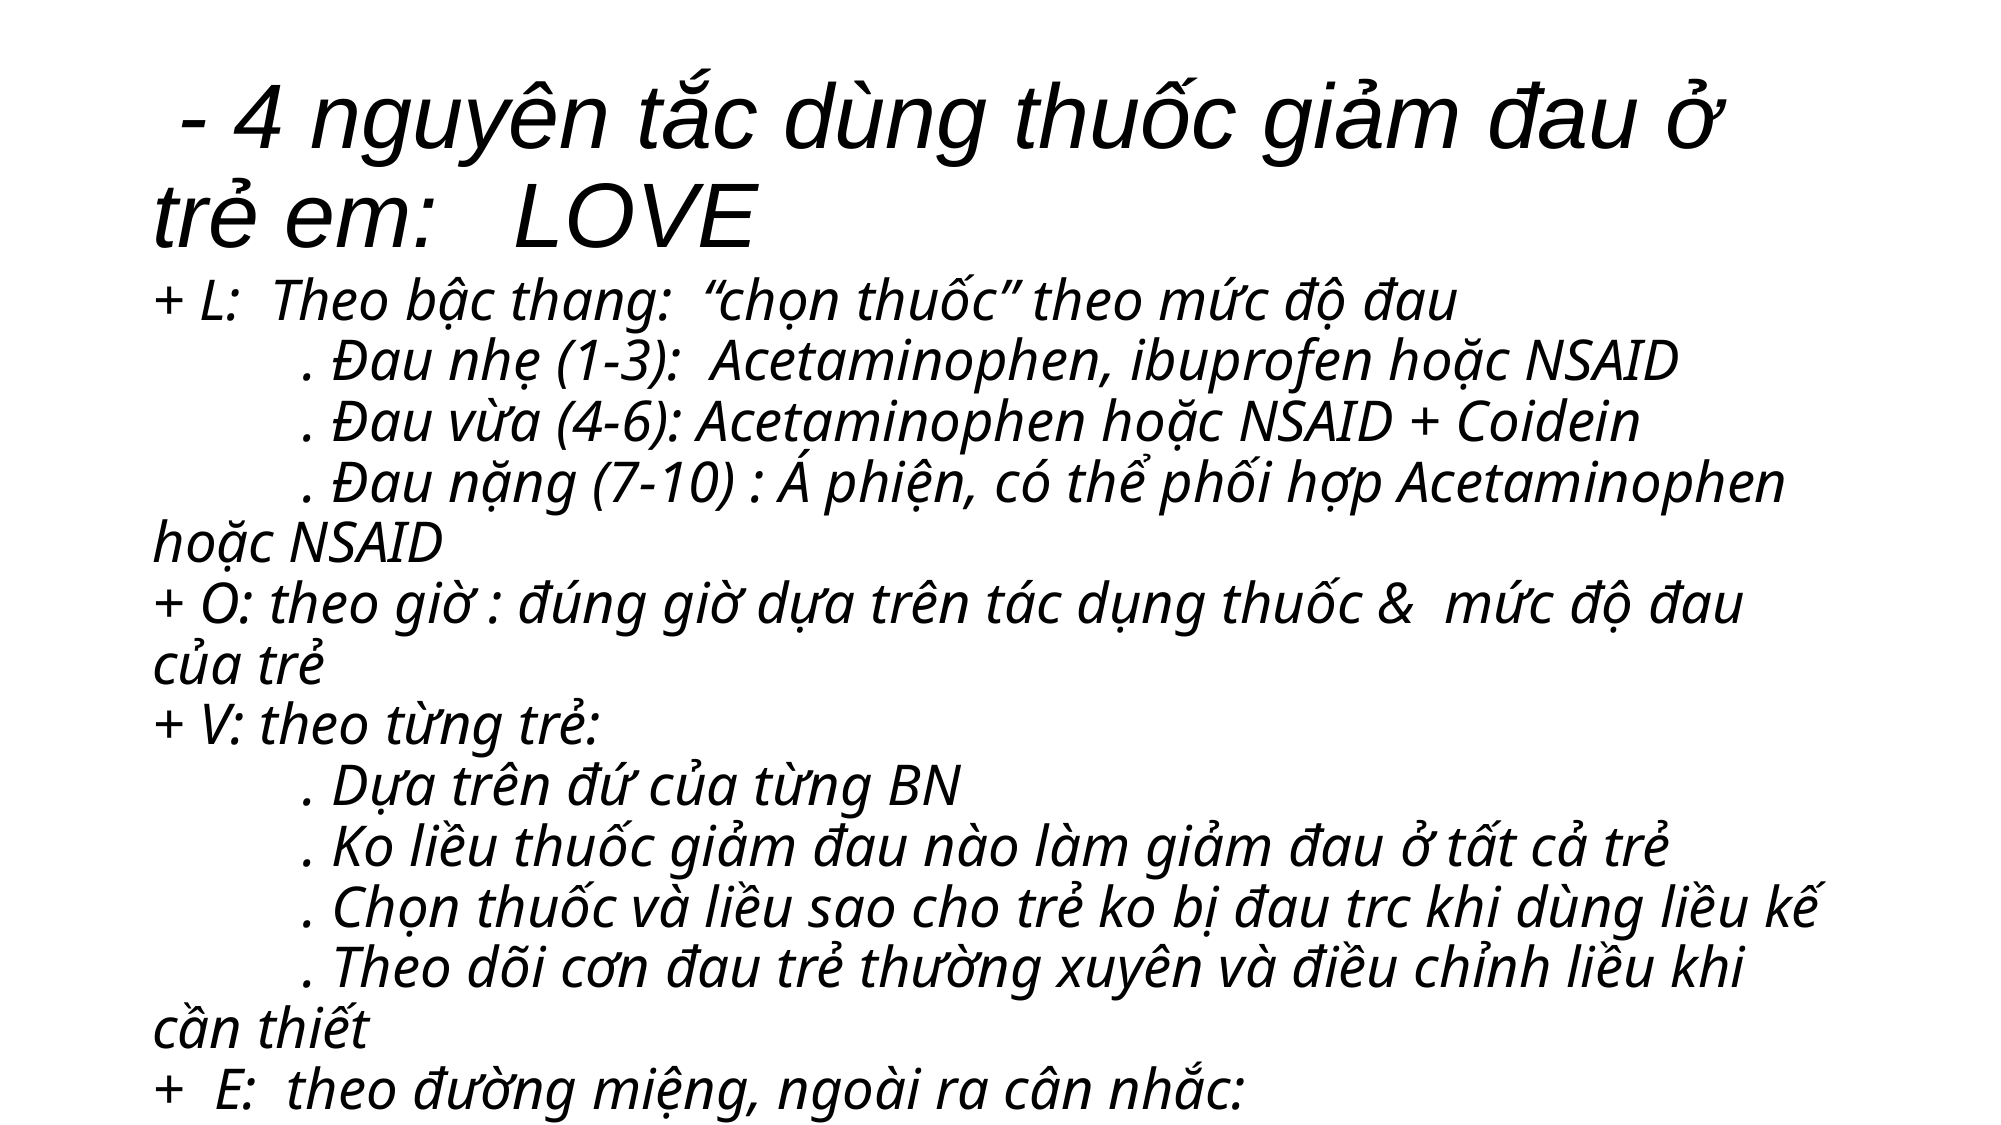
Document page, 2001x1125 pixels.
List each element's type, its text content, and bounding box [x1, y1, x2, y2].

list + L: Theo bậc thang: “chọn thuốc” theo mức độ đau . Đau nhẹ (1-3): Acetaminophen, ibuprofen hoặc NSAID . Đau vừa (4-6): Acetaminophen hoặc NSAID + Coidein . Đau nặng (7-10) : Á phiện, có thể phối hợp Acetaminophen hoặc NSAID + O: theo giờ : đúng giờ dựa trên tác dụng thuốc & mức độ đau của trẻ + V: theo từng trẻ: . Dựa trên đứ của từng BN . Ko liều thuốc giảm đau nào làm giảm đau ở tất cả trẻ . Chọn thuốc và liều sao cho trẻ ko bị đau trc khi dùng liều kế . Theo dõi cơn đau trẻ thường xuyên và điều chỉnh liều khi cần thiết + E: theo đường miệng, ngoài ra cân nhắc: . Thoa ngoài da trước đường chích . Chích TM, dưới da, ko nên dùng TB [137, 264, 1863, 978]
title - 4 nguyên tắc dùng thuốc giảm đau ở trẻ em: LOVE [137, 59, 1863, 264]
